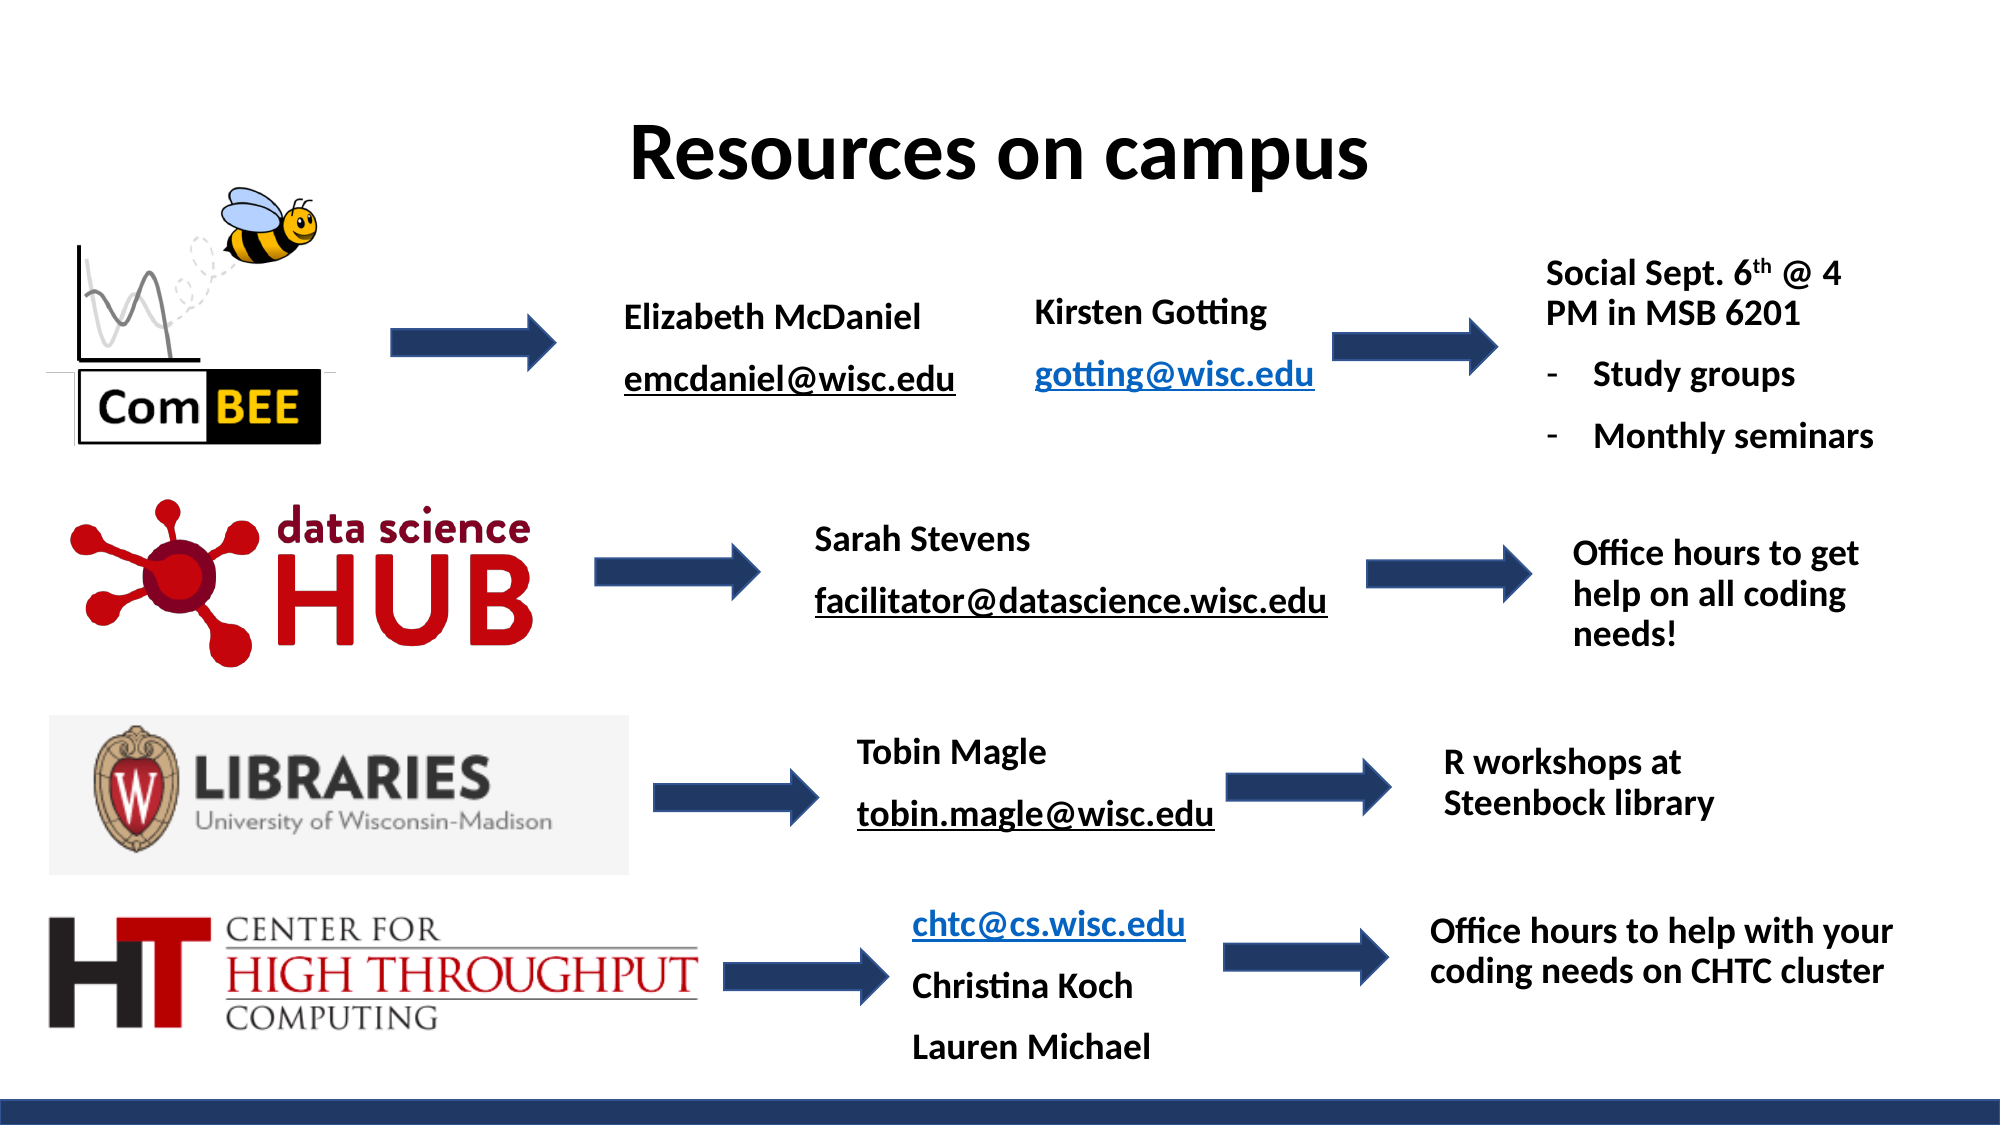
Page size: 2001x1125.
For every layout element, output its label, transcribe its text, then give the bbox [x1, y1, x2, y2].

text_box Office hours to help with your coding needs on CHTC cluster [1415, 903, 1913, 1057]
text_box Sarah Stevens facilitator@datascience.wisc.edu [799, 511, 1429, 784]
text_box [723, 962, 841, 992]
subtitle Elizabeth McDaniel emcdaniel@wisc.edu [608, 290, 991, 562]
text_box Tobin Magle tobin.magle@wisc.edu [841, 725, 1251, 997]
picture [46, 487, 556, 679]
text_box Kirsten Gotting gotting@wisc.edu [1019, 284, 1402, 511]
text_box [1225, 757, 1393, 817]
text_box [1307, 1099, 2000, 1125]
text_box R workshops at Steenbock library [1428, 735, 1811, 889]
picture [46, 914, 701, 1033]
text_box [653, 768, 820, 828]
picture [49, 715, 629, 875]
text_box [1223, 927, 1390, 987]
text_box Resources on campus [0, 100, 2000, 217]
text_box [390, 313, 557, 373]
text_box [0, 1099, 897, 1125]
text_box [1332, 317, 1499, 377]
picture [46, 185, 336, 446]
text_box [860, 997, 870, 1007]
text_box [1366, 544, 1533, 604]
text_box [594, 557, 762, 602]
text_box Social Sept. 6th @ 4 PM in MSB 6201 Study groups Monthly seminars [1531, 245, 1913, 517]
text_box chtc@cs.wisc.edu Christina Koch Lauren Michael [897, 897, 1307, 1125]
text_box Office hours to get help on all coding needs! [1557, 525, 1940, 679]
